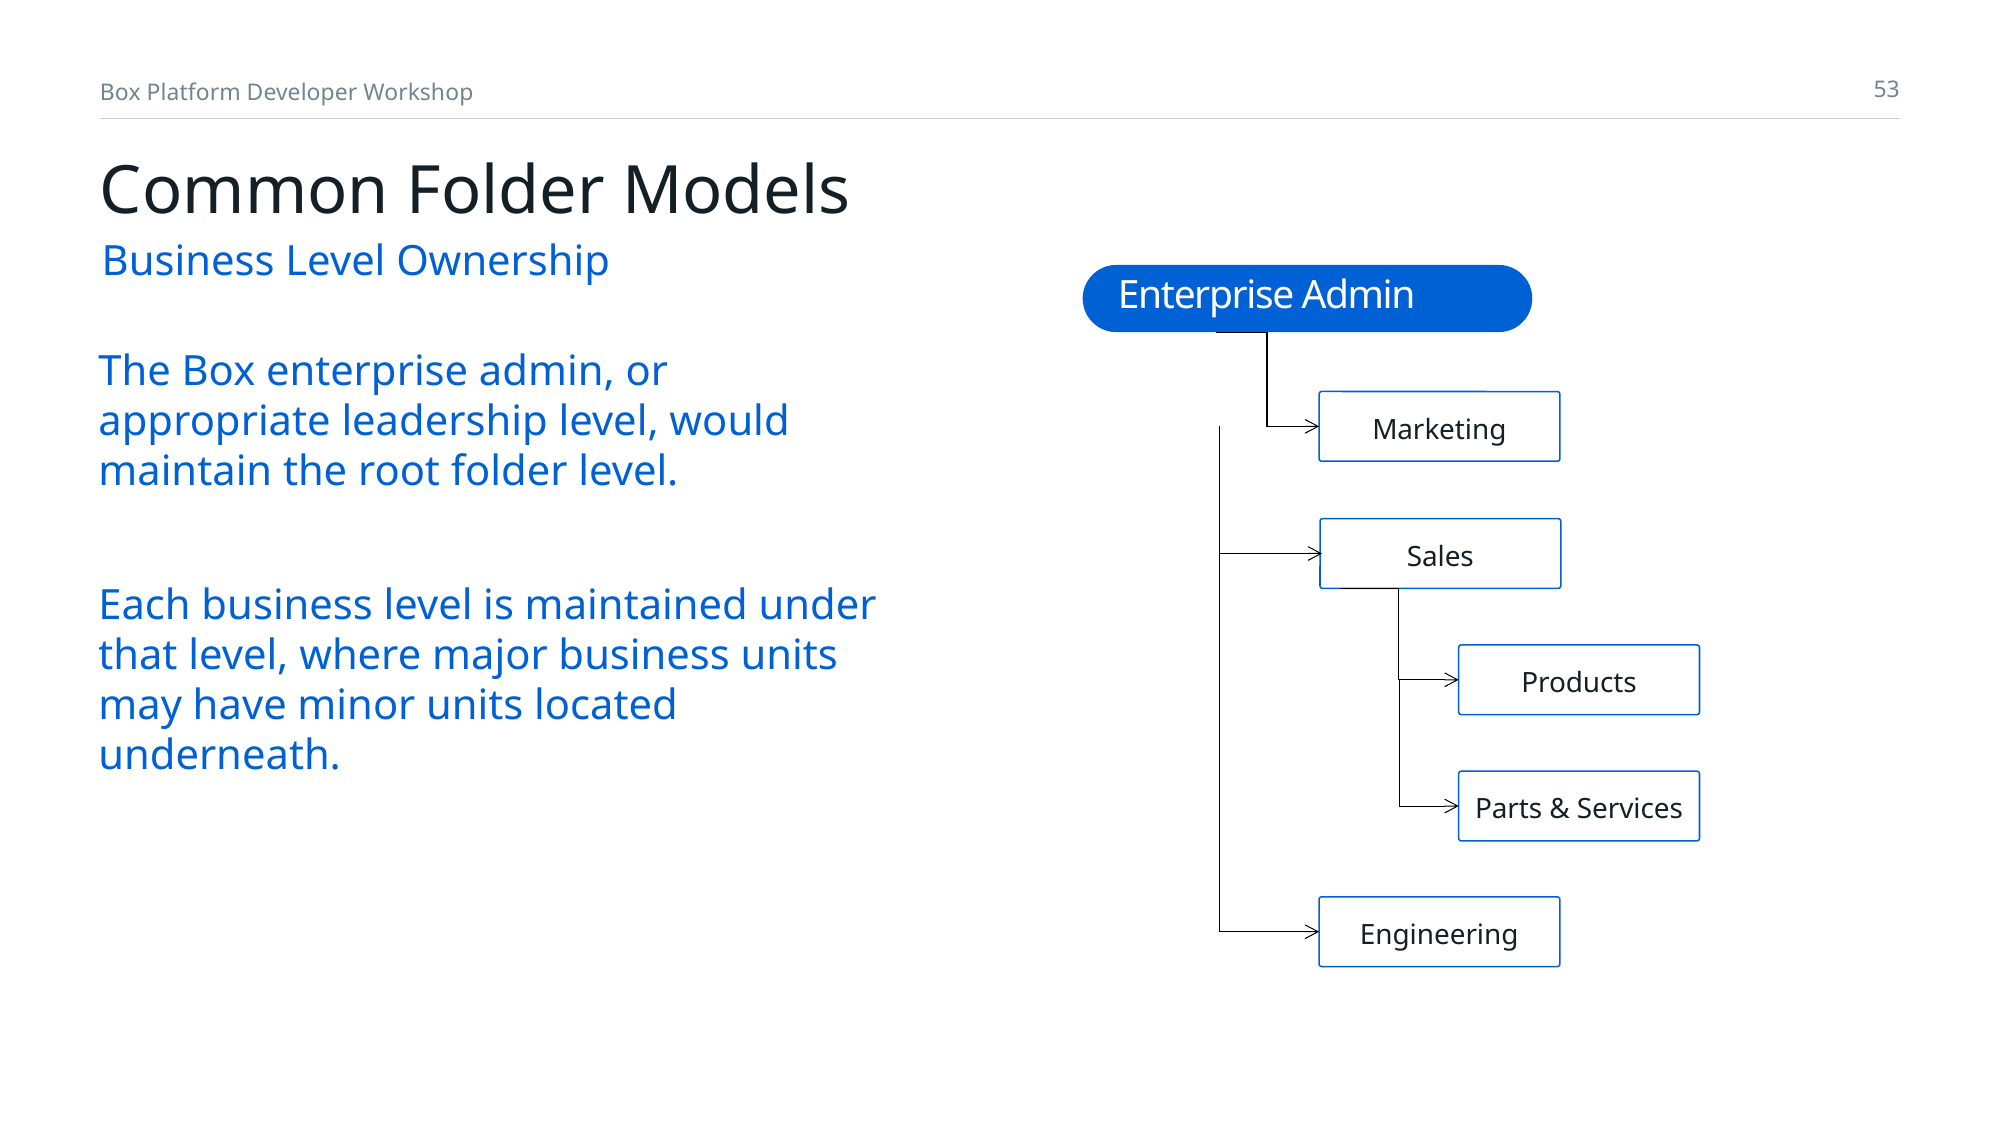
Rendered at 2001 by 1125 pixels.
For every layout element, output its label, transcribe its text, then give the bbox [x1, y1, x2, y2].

text_box Engineering [1316, 894, 1562, 969]
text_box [1398, 678, 1459, 807]
title Common Folder Models [99, 147, 1900, 328]
text_box [1104, 264, 1533, 333]
text_box Parts & Services [1456, 769, 1702, 843]
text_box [1218, 541, 1320, 932]
text_box Enterprise Admin [1084, 267, 1441, 324]
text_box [1339, 588, 1459, 680]
text_box Sales [1329, 516, 1563, 591]
list Business Level Ownership [101, 233, 1902, 317]
text_box Products [1466, 642, 1702, 717]
list The Box enterprise admin, or appropriate leadership level, would maintain the root folder level. Each business level is maintained under that level, where major business units may have minor units located underneath. [98, 343, 928, 1052]
text_box Marketing [1329, 389, 1562, 464]
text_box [1215, 331, 1320, 426]
text_box [1094, 324, 1221, 333]
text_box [1218, 426, 1323, 536]
